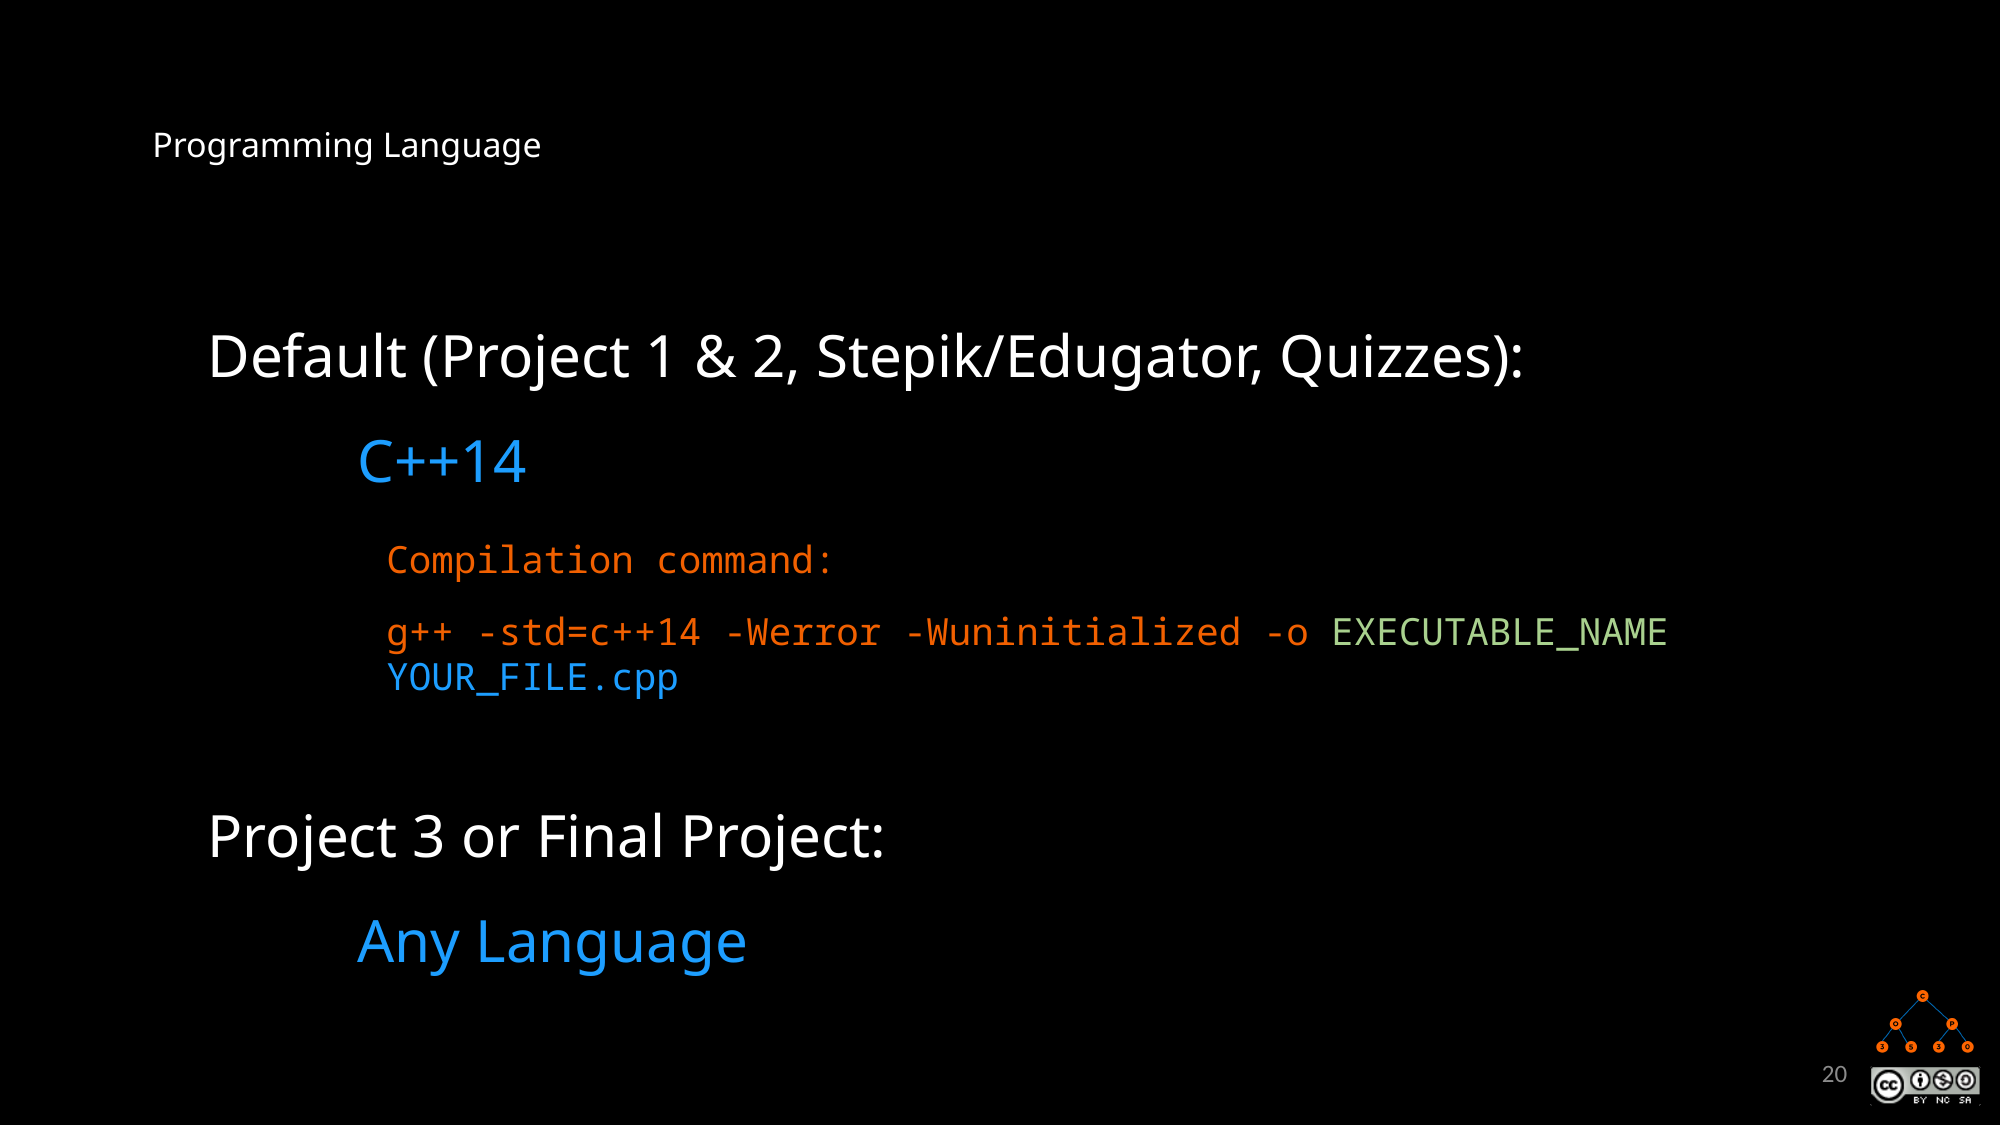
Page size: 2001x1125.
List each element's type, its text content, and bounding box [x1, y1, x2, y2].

slide_number 20 [1412, 1042, 1856, 1103]
text_box Default (Project 1 & 2, Stepik/Edugator, Quizzes): C++14 Project 3 or Final Project: Any Language [192, 277, 1875, 1125]
title Programming Language [137, 83, 1863, 214]
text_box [1856, 982, 1995, 1106]
text_box Compilation command: g++ -std=c++14 -Werror -Wuninitialized -o EXECUTABLE_NAME YOUR_FILE.cpp [371, 528, 1995, 706]
